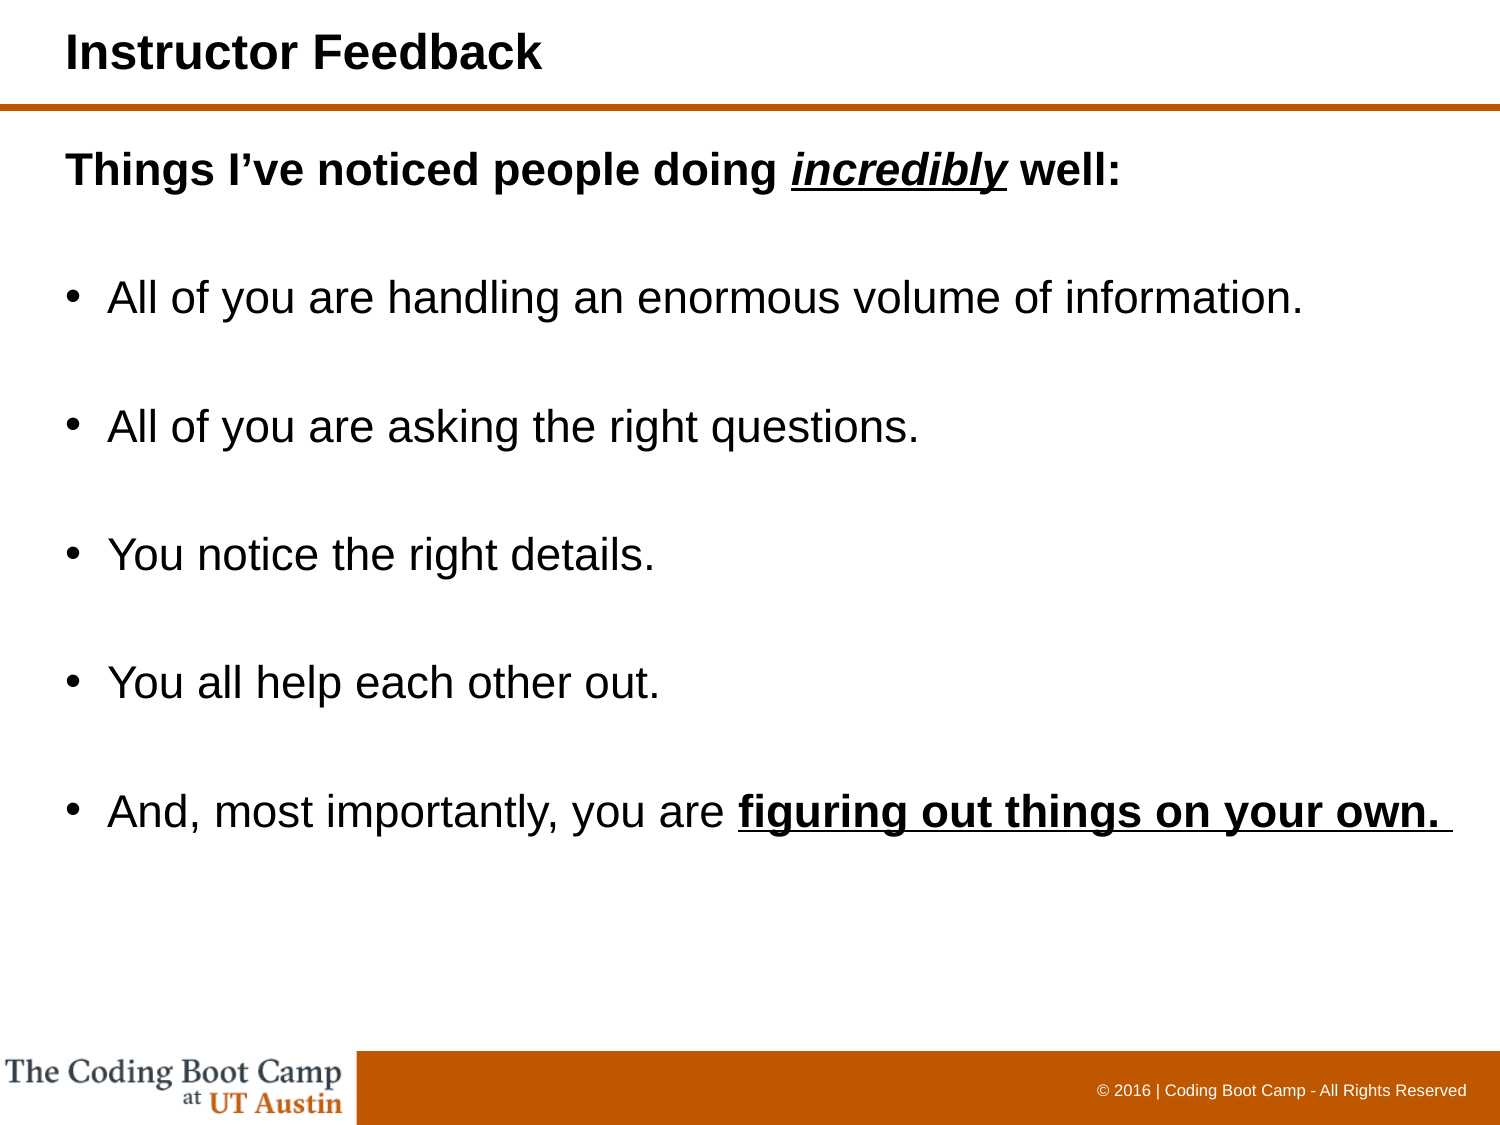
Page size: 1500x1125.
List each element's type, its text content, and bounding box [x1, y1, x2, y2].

title Instructor Feedback [50, 0, 948, 108]
text_box Things I’ve noticed people doing incredibly well: All of you are handling an enormous volume of information. All of you are asking the right questions. You notice the right details. You all help each other out. And, most importantly, you are figuring out things on your own. [49, 124, 1484, 863]
picture [0, 1050, 357, 1125]
